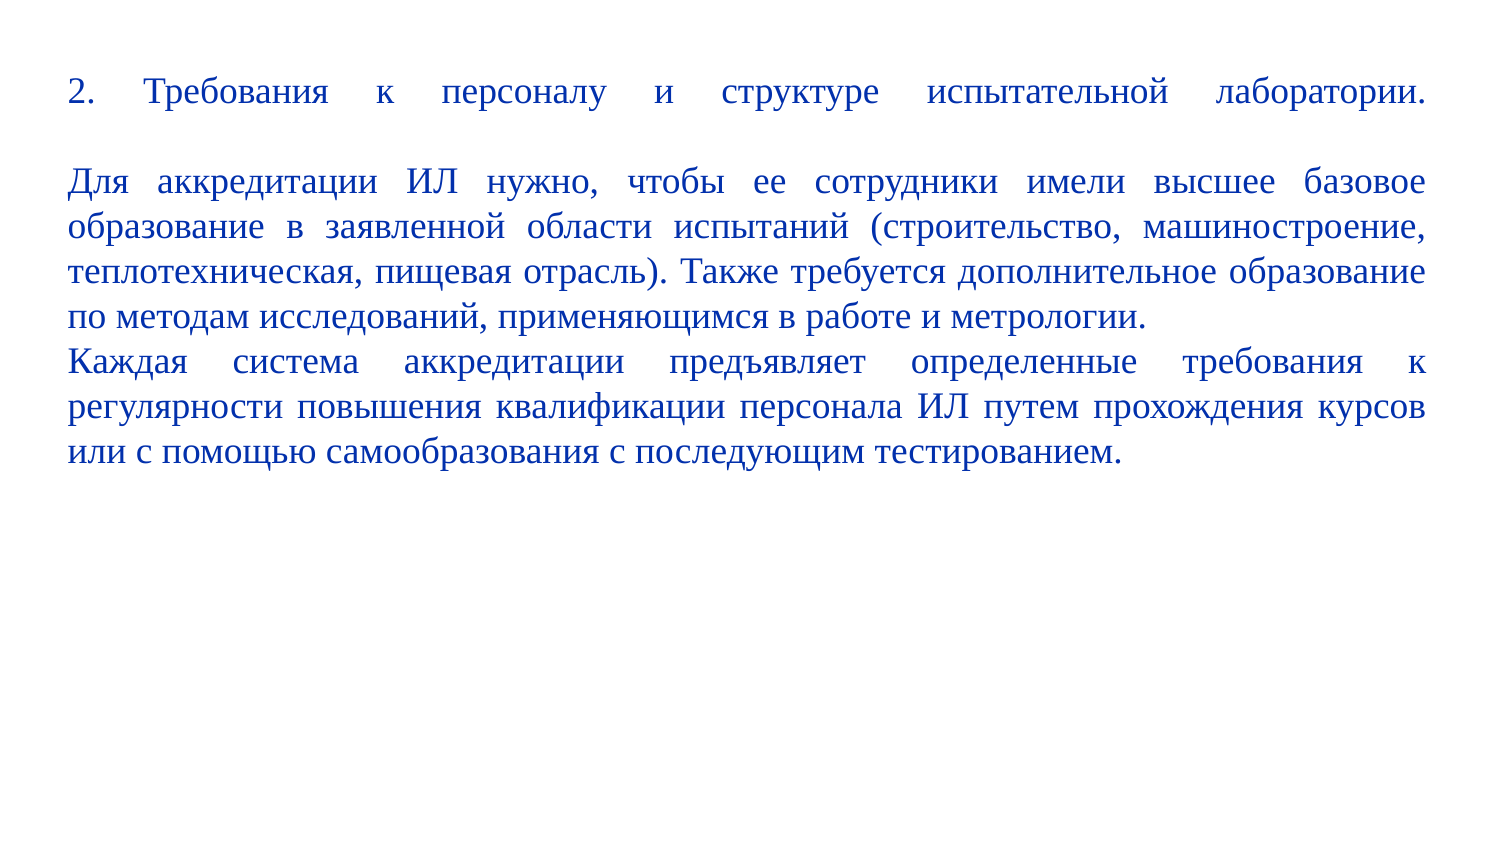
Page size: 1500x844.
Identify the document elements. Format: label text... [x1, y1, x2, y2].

text_box 2. Требования к персоналу и структуре испытательной лаборатории. Для аккредитации ИЛ нужно, чтобы ее сотрудники имели высшее базовое образование в заявленной области испытаний (строительство, машиностроение, теплотехническая, пищевая отрасль). Также требуется дополнительное образование по методам исследований, применяющимся в работе и метрологии. Каждая система аккредитации предъявляет определенные требования к регулярности повышения квалификации персонала ИЛ путем прохождения курсов или с помощью самообразования с последующим тестированием. [52, 58, 1443, 569]
